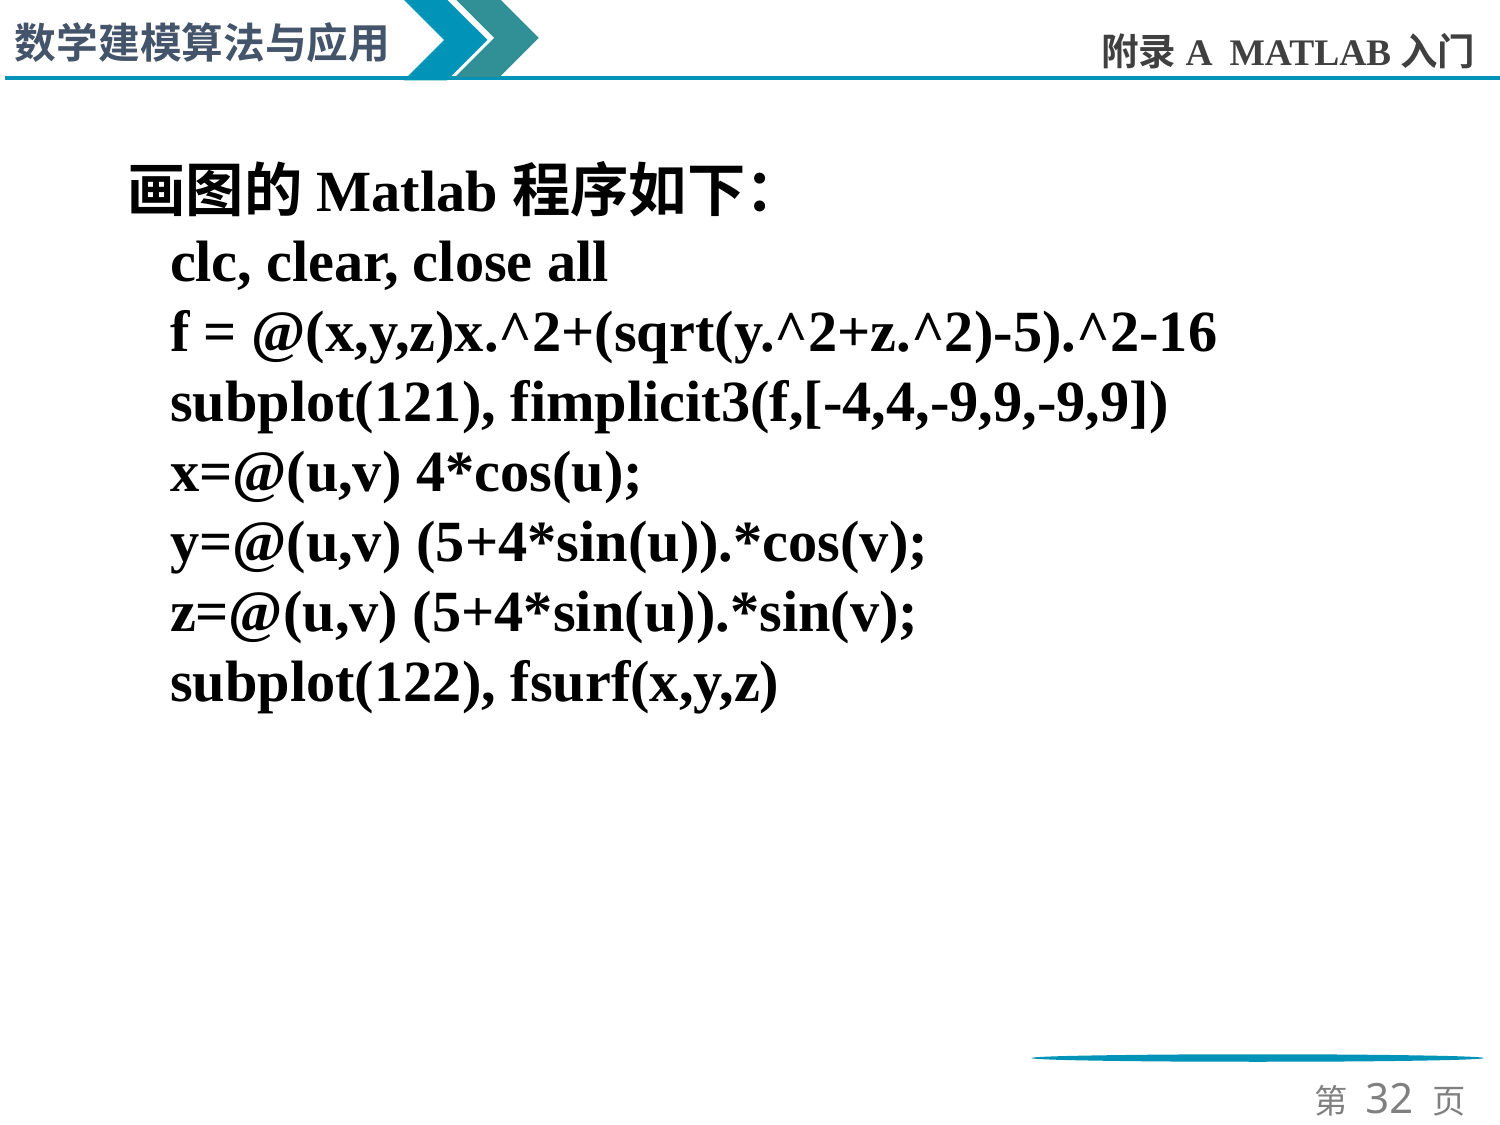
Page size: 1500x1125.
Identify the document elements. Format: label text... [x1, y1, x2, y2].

text_box 画图的Matlab程序如下： clc, clear, close all f = @(x,y,z)x.^2+(sqrt(y.^2+z.^2)-5).^2-16 subplot(121), fimplicit3(f,[-4,4,-9,9,-9,9]) x=@(u,v) 4*cos(u); y=@(u,v) (5+4*sin(u)).*cos(v); z=@(u,v) (5+4*sin(u)).*sin(v); subplot(122), fsurf(x,y,z) [113, 145, 1447, 721]
